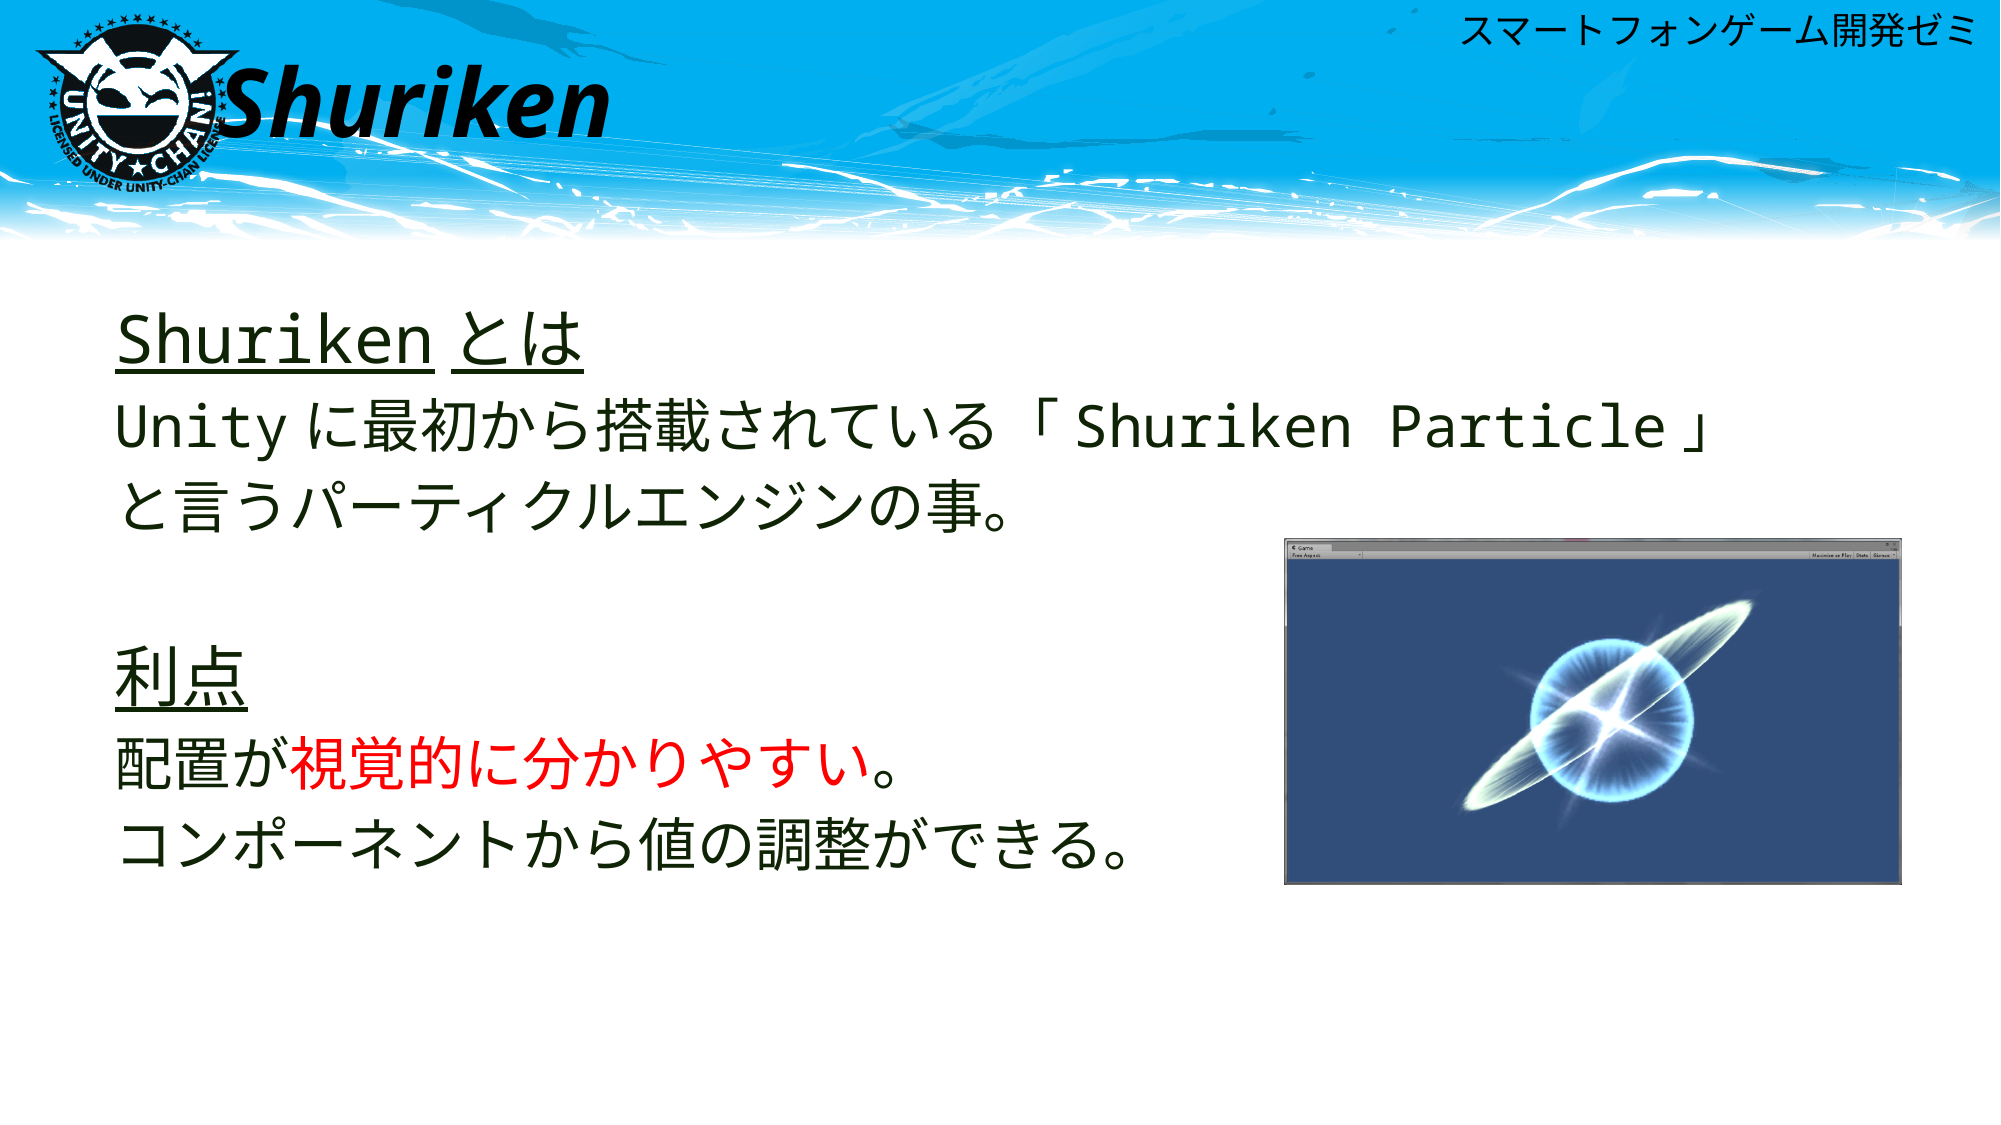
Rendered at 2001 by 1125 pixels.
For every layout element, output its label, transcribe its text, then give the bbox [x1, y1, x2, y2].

picture [228, 72, 240, 106]
picture [35, 25, 240, 192]
title Shuriken [246, 35, 1894, 164]
text_box スマートフォンゲーム開発ゼミ [1443, 0, 1997, 60]
picture [1284, 538, 1902, 885]
list Shurikenとは Unityに最初から搭載されている「Shuriken Particle」 と言うパーティクルエンジンの事。 利点 配置が視覚的に分かりやすい。 コンポーネントから値の調整ができる。 [99, 289, 1900, 1049]
